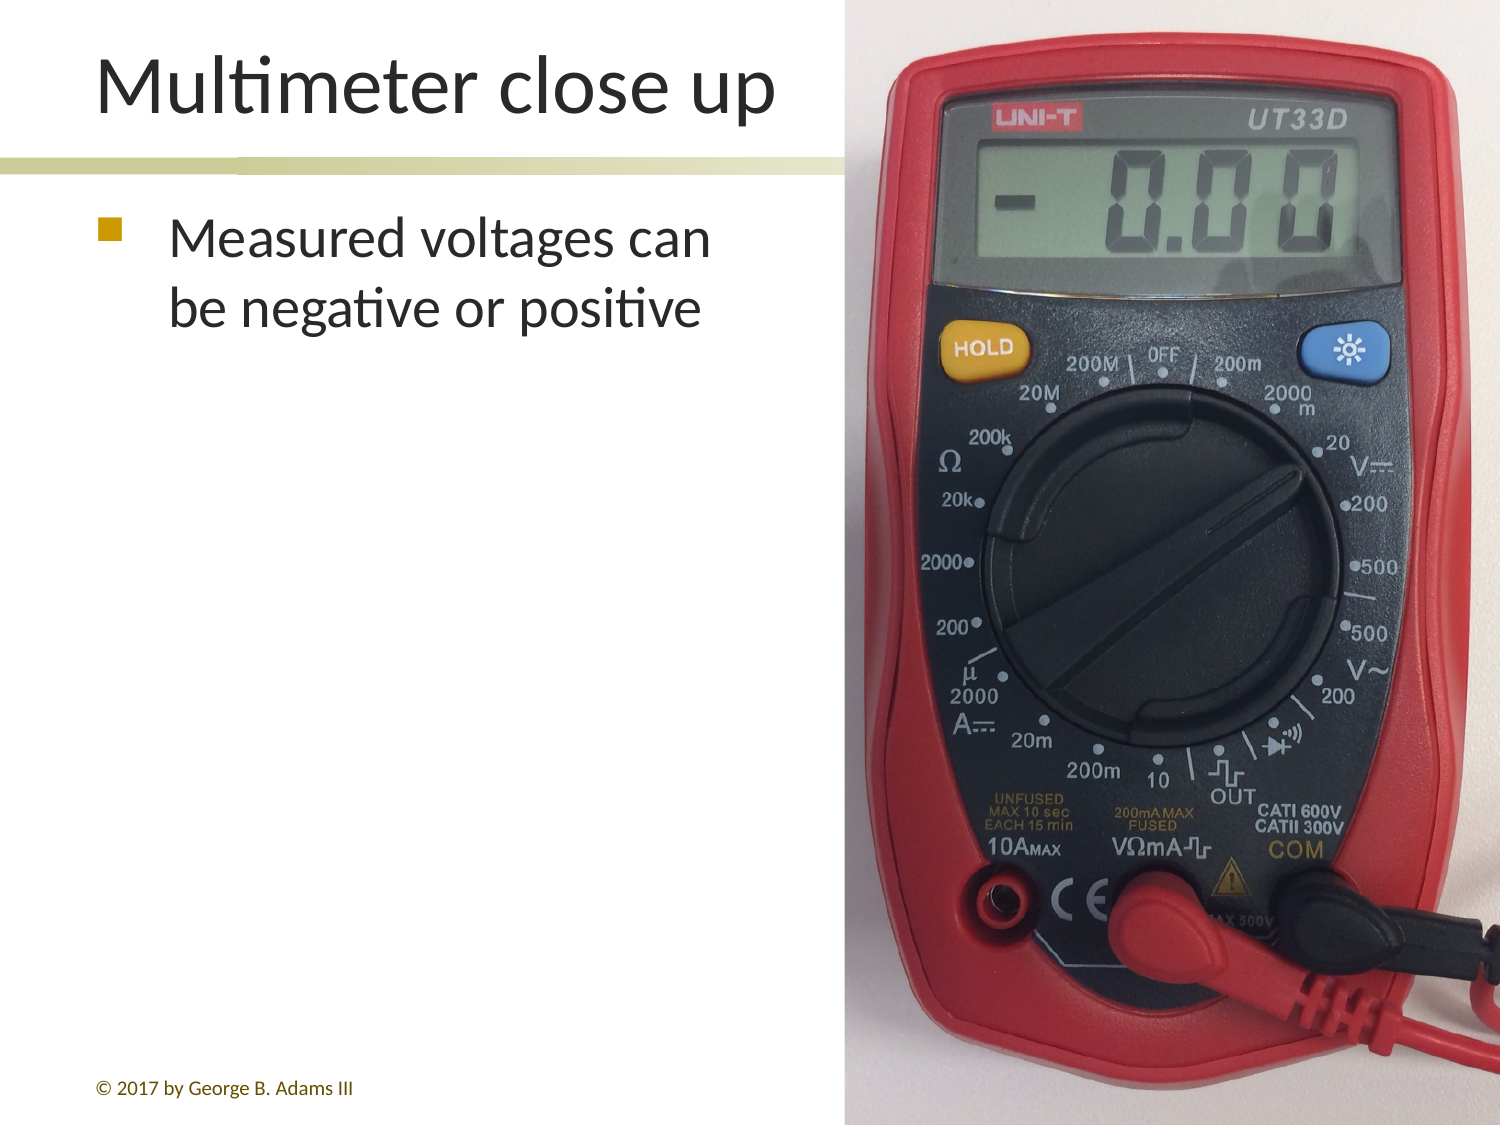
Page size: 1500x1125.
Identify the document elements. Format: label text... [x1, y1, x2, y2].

list Measured voltages can be negative or positive [79, 192, 839, 1000]
picture [844, 0, 1500, 1125]
slide_number © 2017 by George B. Adams III [79, 1067, 406, 1099]
title Multimeter close up [79, 15, 839, 139]
